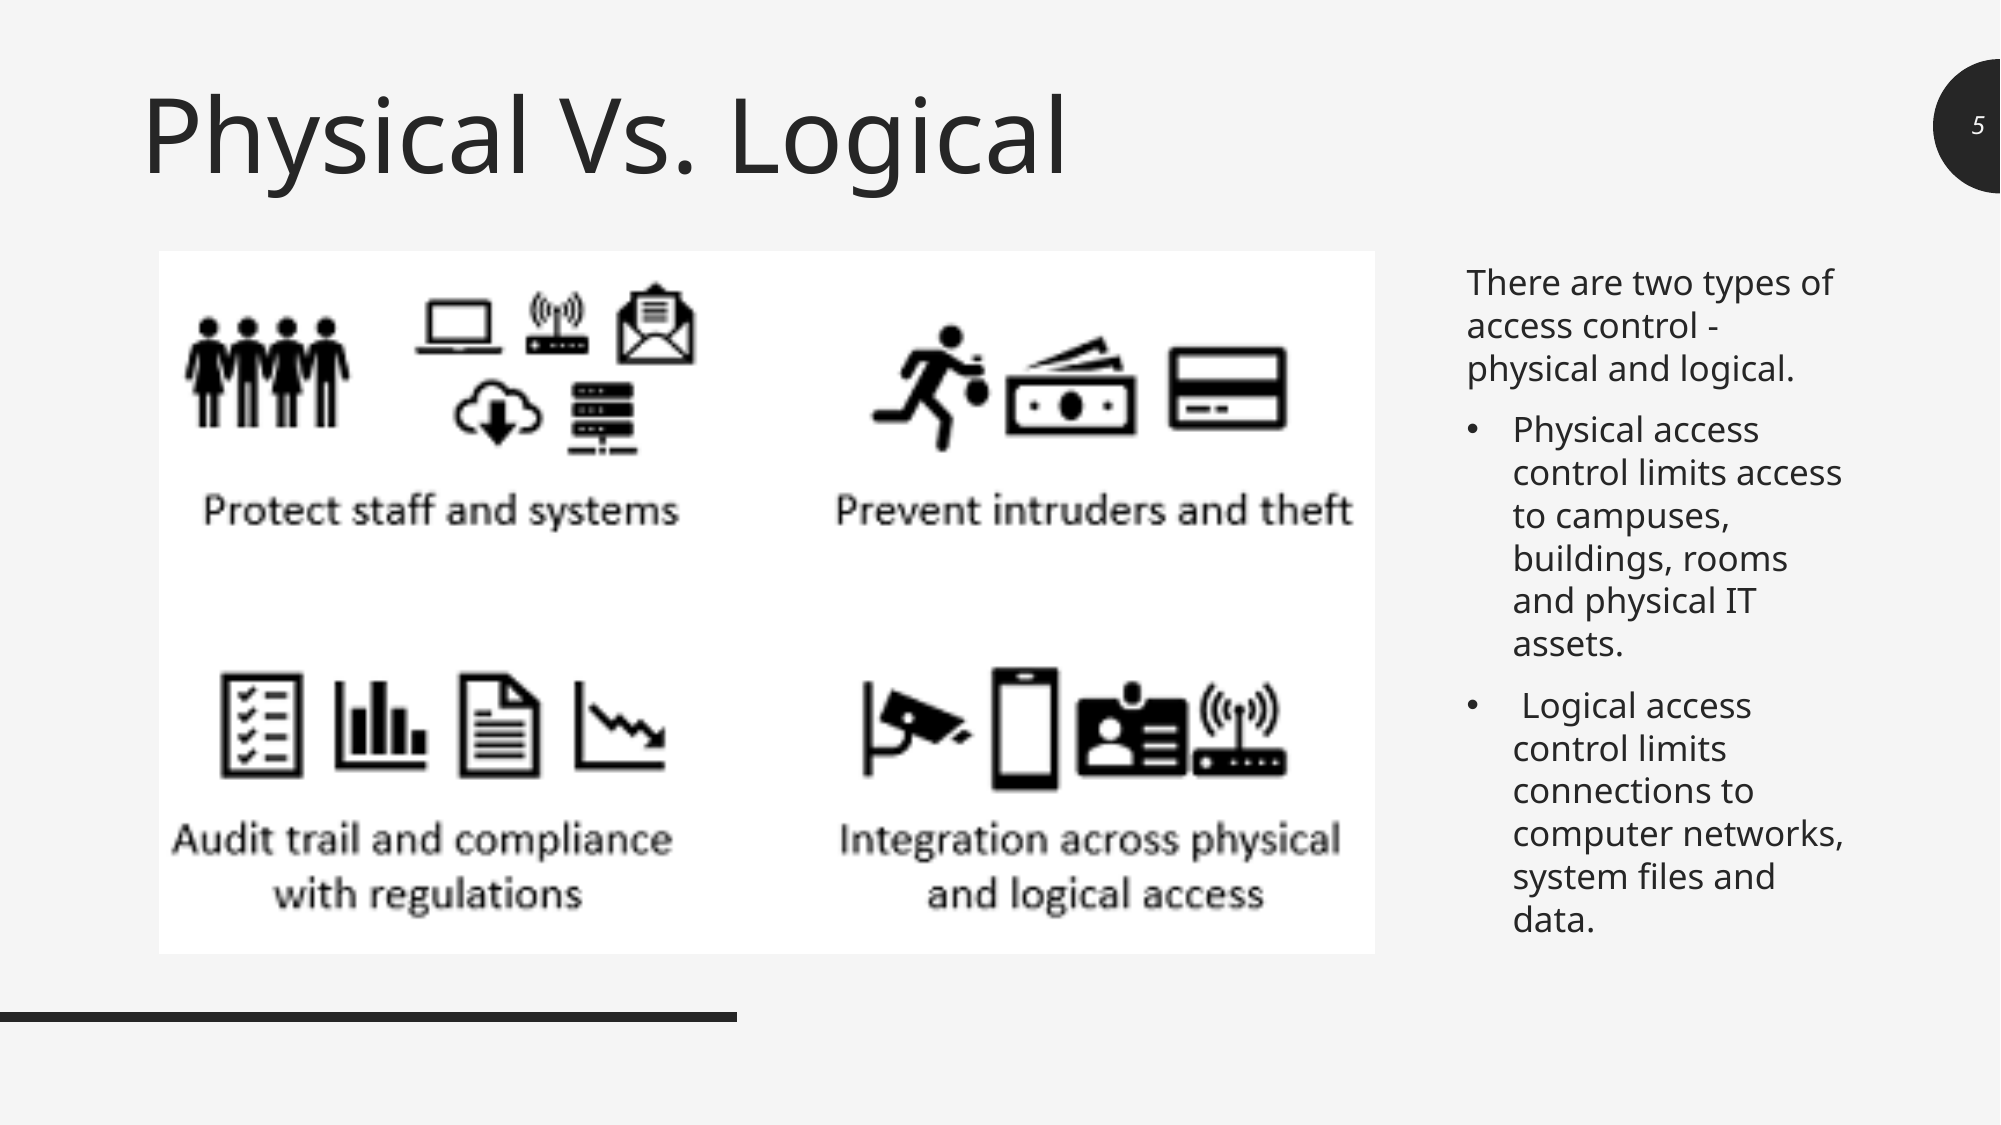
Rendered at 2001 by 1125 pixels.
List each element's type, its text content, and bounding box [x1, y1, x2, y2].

title Physical Vs. Logical [125, 57, 1875, 223]
list There are two types of access control - physical and logical. Physical access control limits access to campuses, buildings, rooms and physical IT assets. Logical access control limits connections to computer networks, system files and data. [1451, 251, 1875, 954]
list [159, 251, 1375, 954]
slide_number 5 [1933, 96, 2000, 157]
